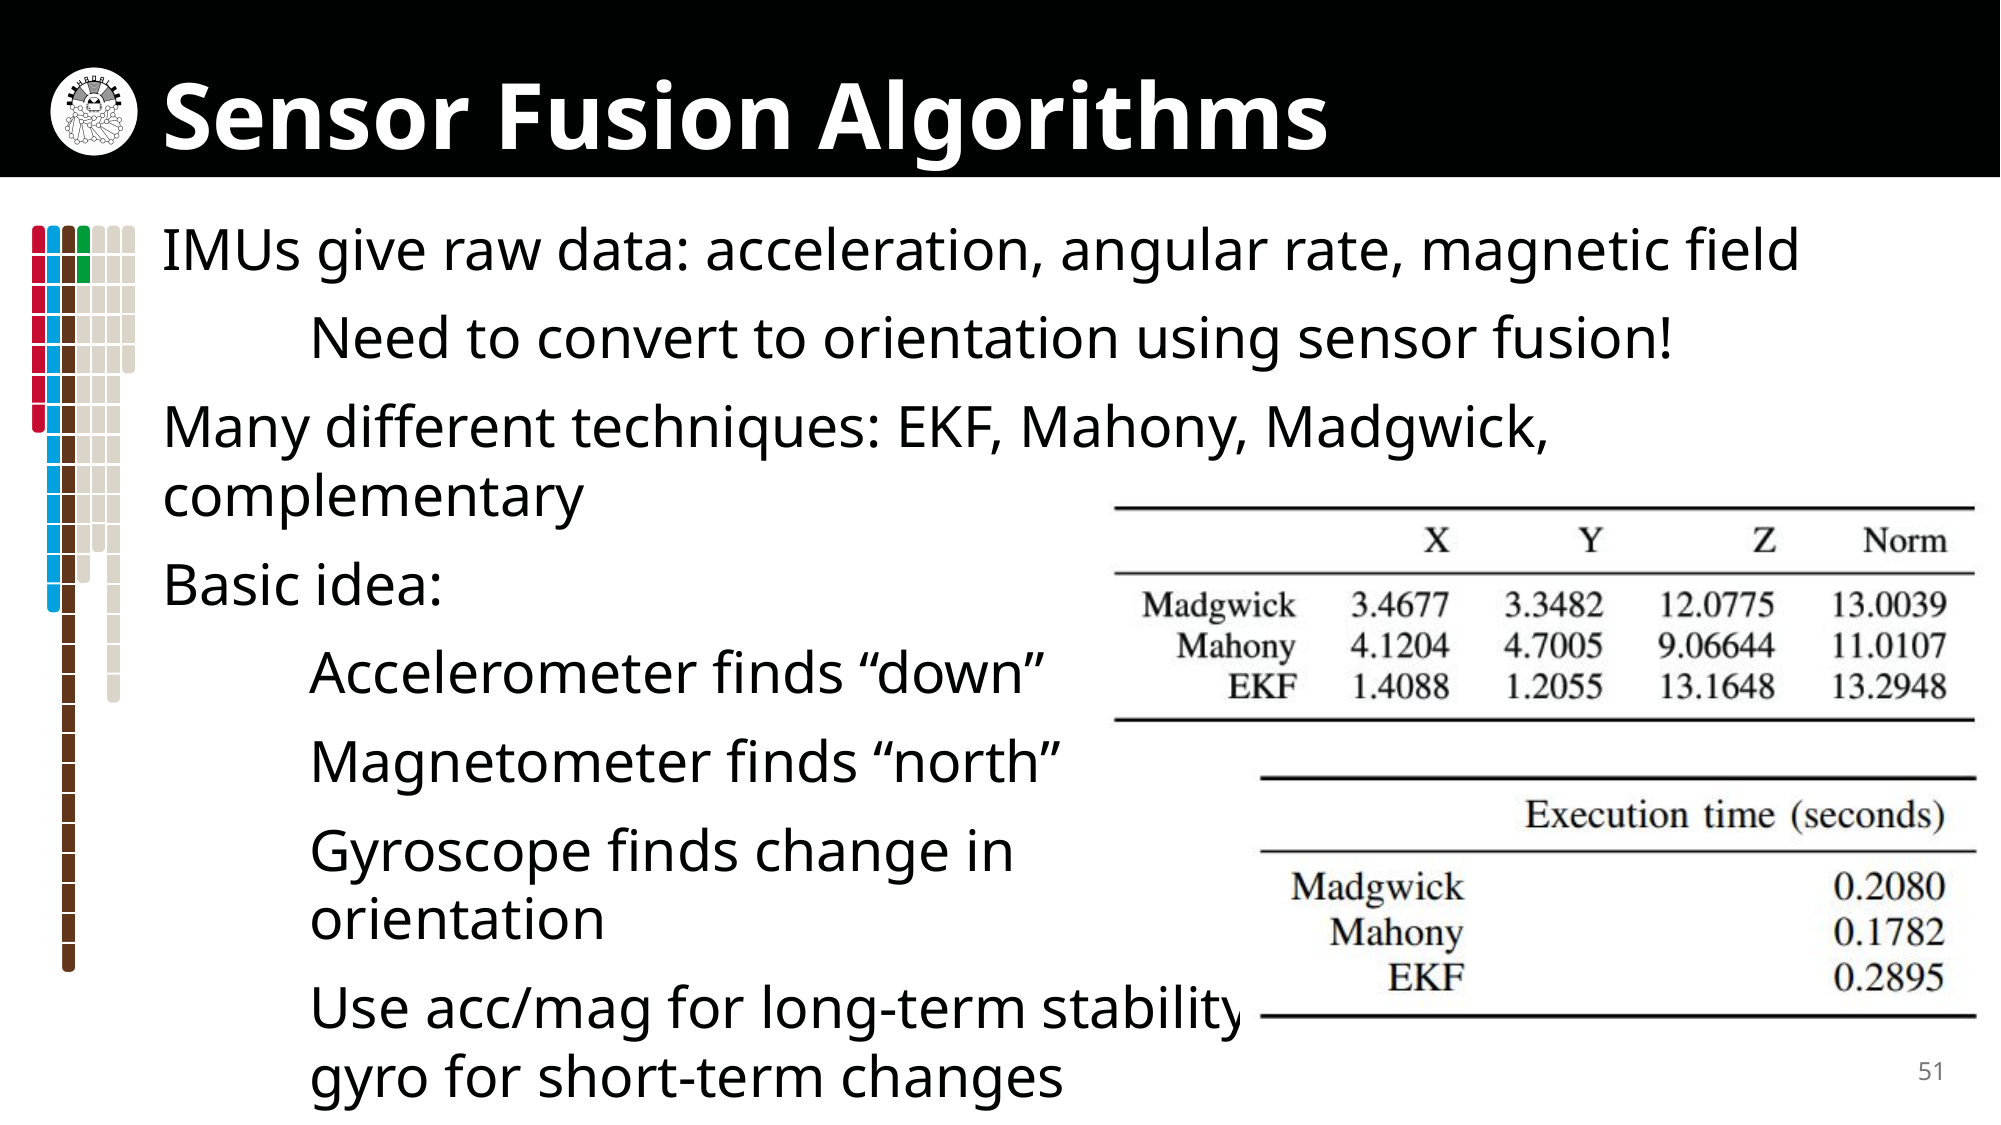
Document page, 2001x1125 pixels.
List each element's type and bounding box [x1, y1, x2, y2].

slide_number [1511, 1042, 1962, 1103]
picture [1108, 502, 1986, 730]
text_box [29, 221, 138, 977]
title [147, 0, 2000, 178]
list [147, 205, 1873, 1125]
picture [1240, 756, 1999, 1041]
picture [50, 67, 138, 156]
